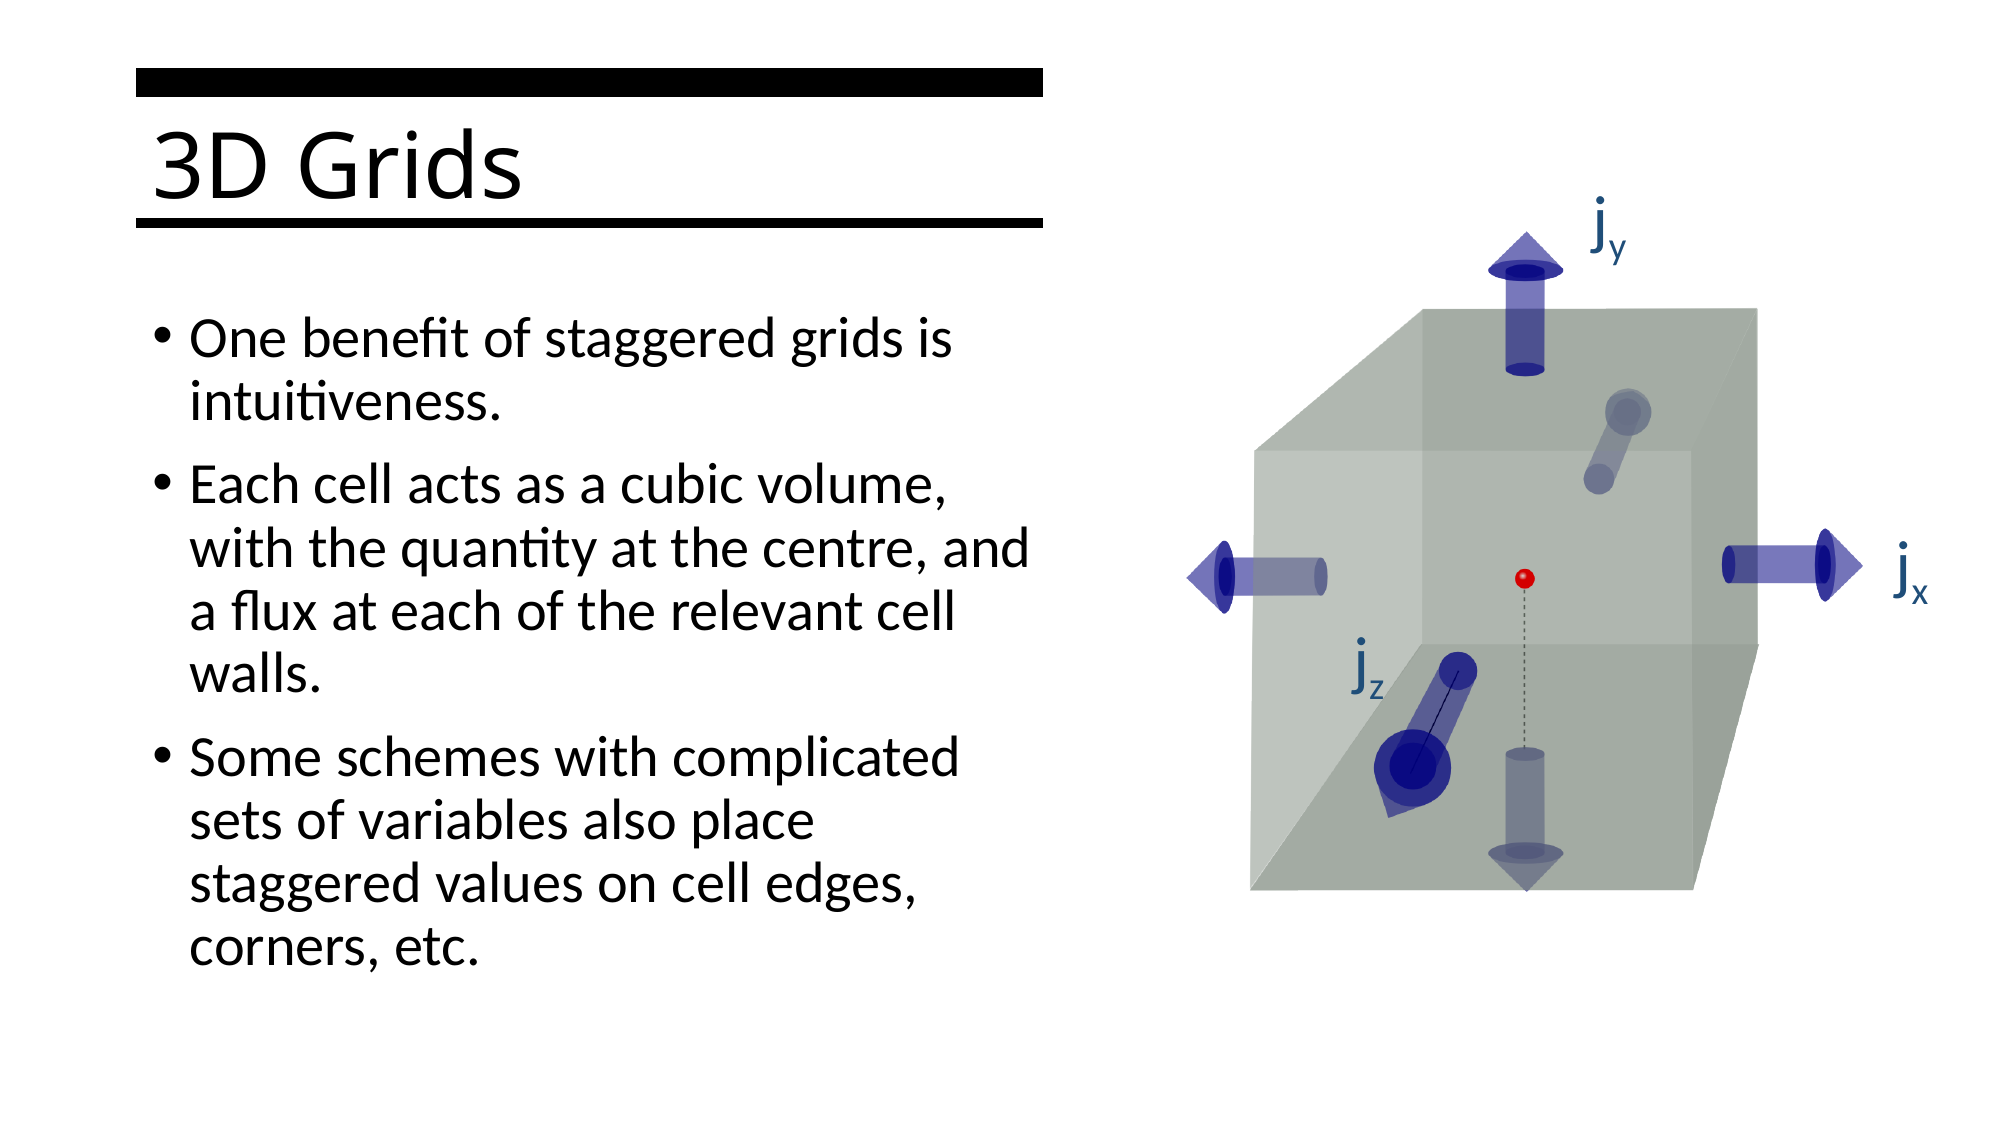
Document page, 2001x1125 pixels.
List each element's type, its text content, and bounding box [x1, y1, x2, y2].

title 3D Grids [137, 59, 1863, 278]
list One benefit of staggered grids is intuitiveness. Each cell acts as a cubic volume, with the quantity at the centre, and a flux at each of the relevant cell walls. Some schemes with complicated sets of variables also place staggered values on cell edges, corners, etc. [137, 299, 1060, 1014]
picture [1186, 231, 1863, 892]
text_box jy [1578, 168, 1648, 231]
text_box [136, 218, 1043, 228]
text_box [136, 68, 1043, 97]
text_box jx [1880, 513, 1950, 620]
